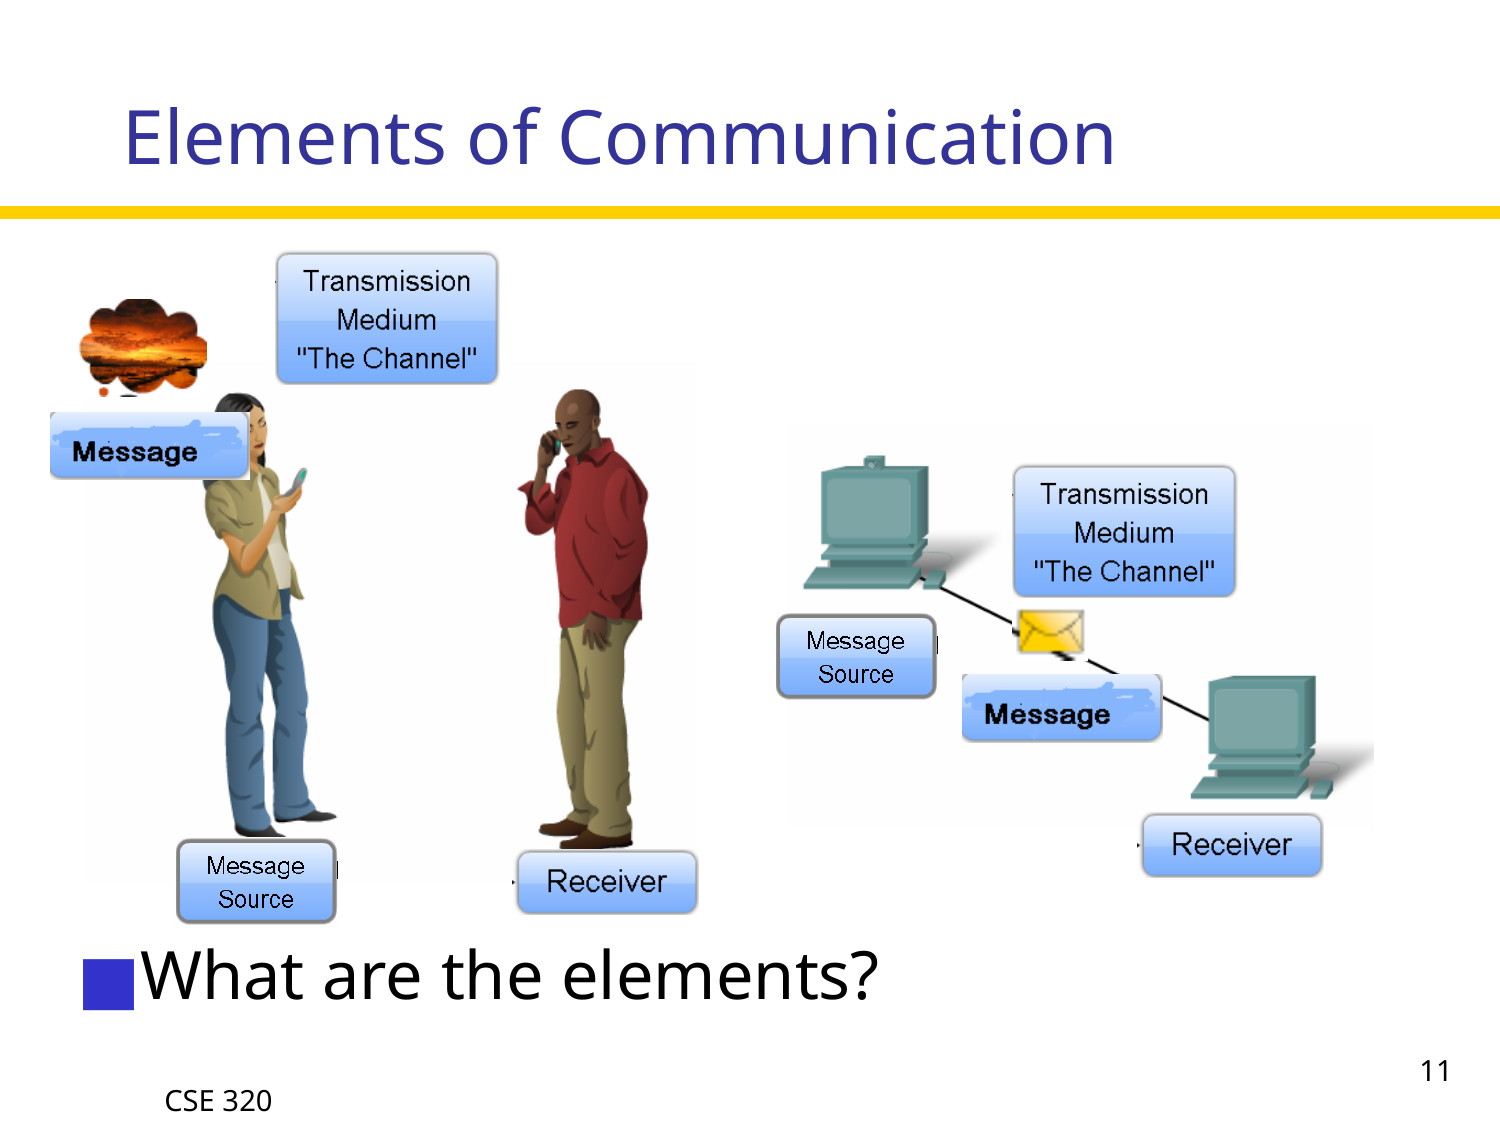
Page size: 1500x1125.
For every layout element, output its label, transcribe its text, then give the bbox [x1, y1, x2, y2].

list What are the elements? [62, 924, 1438, 1038]
title Elements of Communication [107, 49, 1444, 187]
picture [774, 424, 1374, 878]
slide_number ‹#› [1155, 1024, 1468, 1100]
picture [49, 249, 699, 926]
